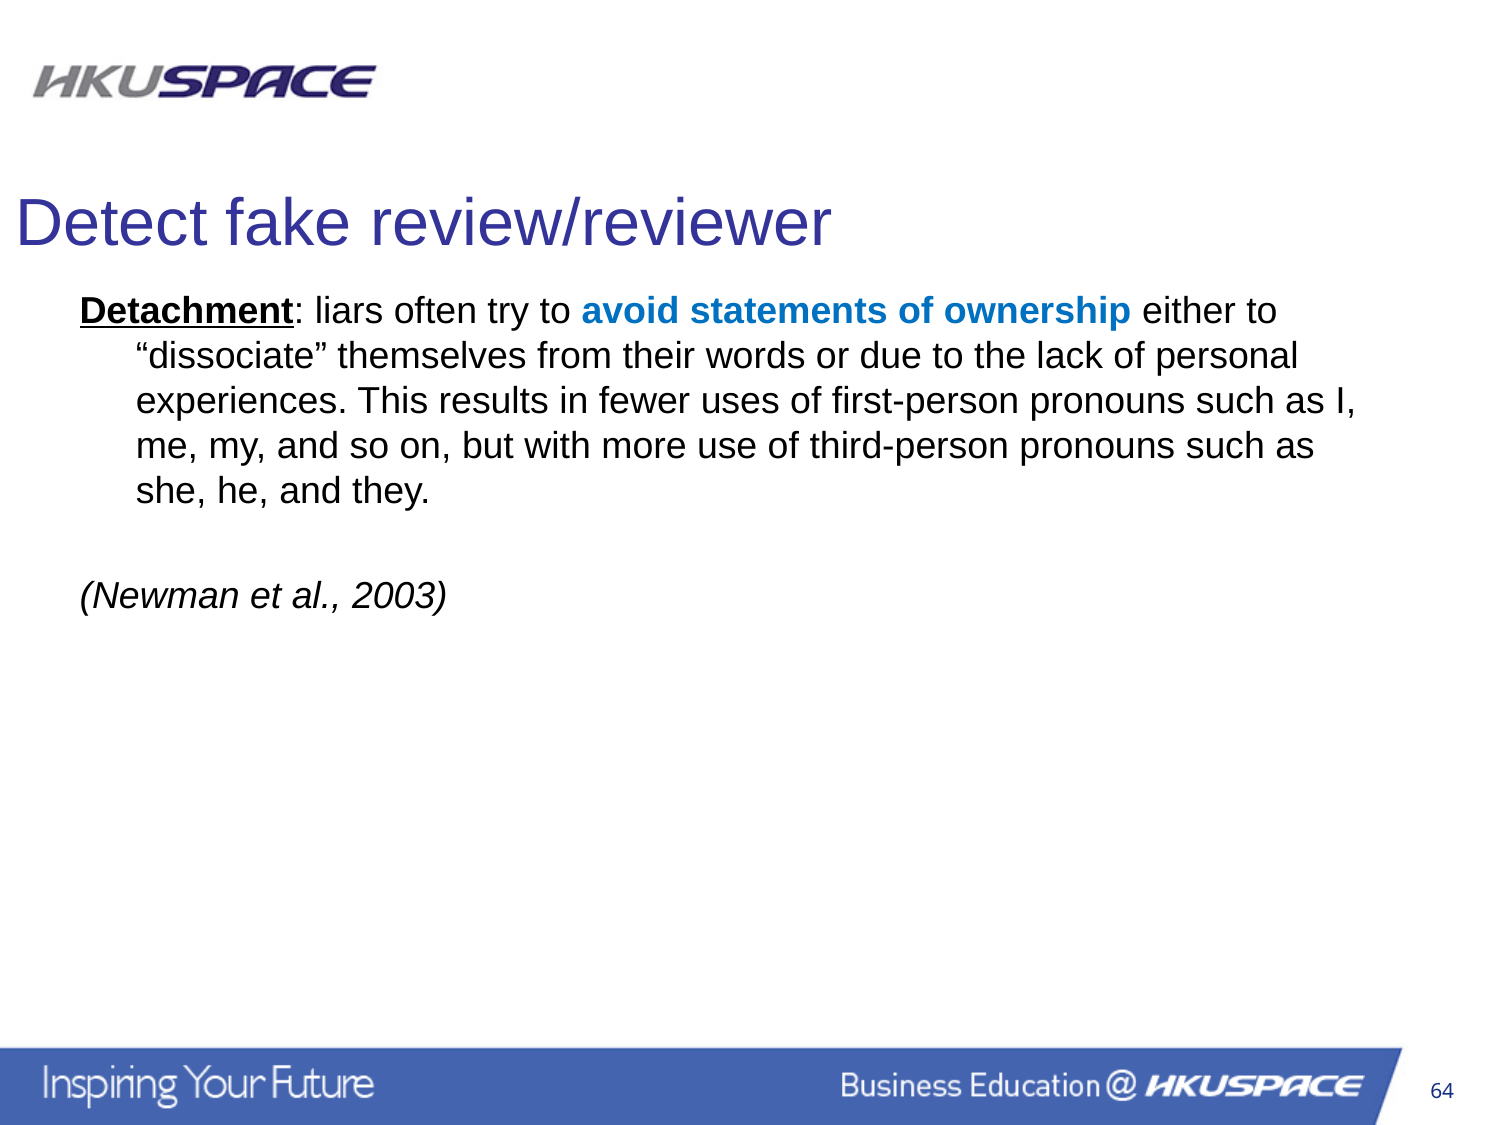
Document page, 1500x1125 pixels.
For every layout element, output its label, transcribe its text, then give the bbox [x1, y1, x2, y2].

slide_number 64 [1415, 1070, 1499, 1125]
title Detect fake review/reviewer [0, 101, 1325, 266]
text_box Detachment: liars often try to avoid statements of ownership either to “dissociate” themselves from their words or due to the lack of personal experiences. This results in fewer uses of first-person pronouns such as I, me, my, and so on, but with more use of third-person pronouns such as she, he, and they. (Newman et al., 2003) [64, 278, 1376, 1047]
picture [0, 0, 1500, 1125]
